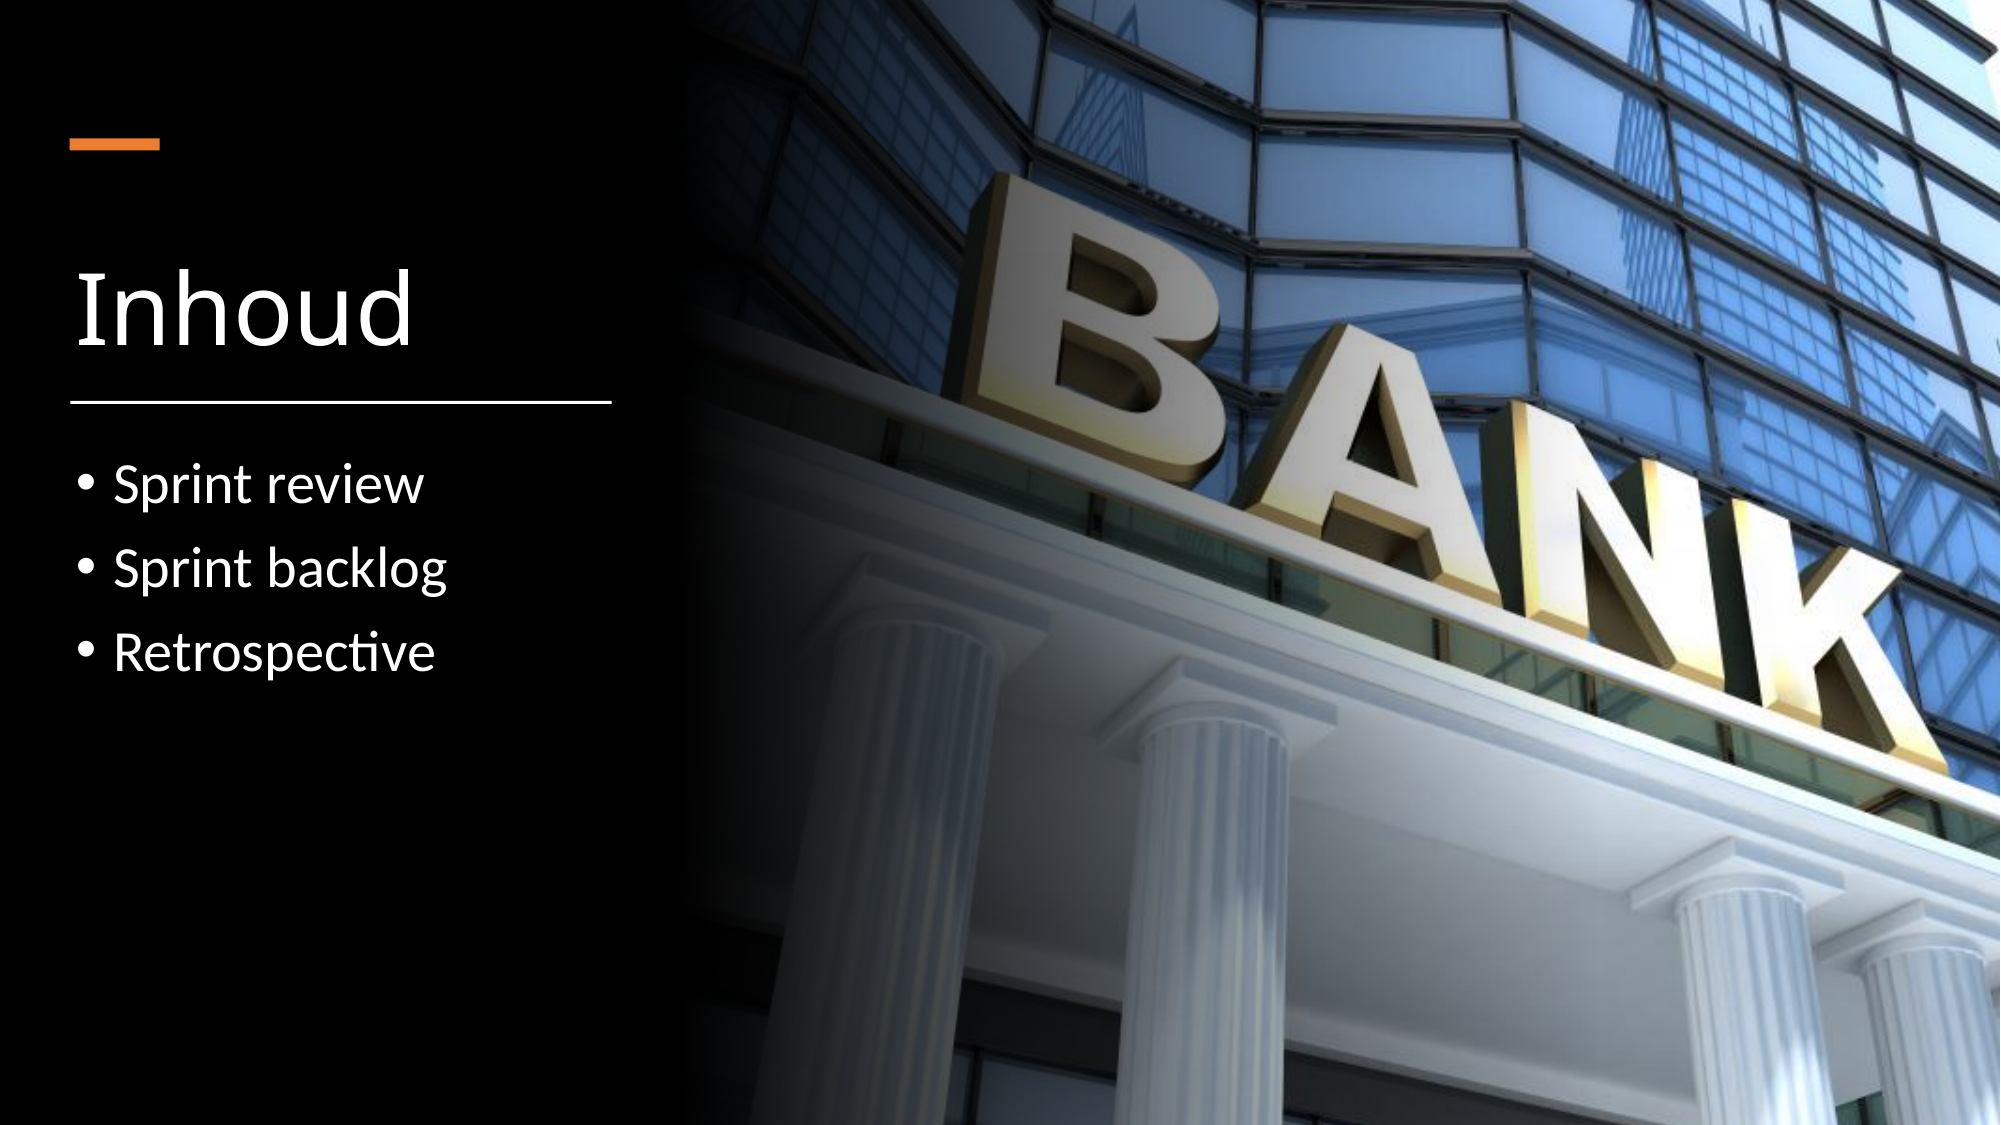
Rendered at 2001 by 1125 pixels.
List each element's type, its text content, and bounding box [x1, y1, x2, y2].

text_box [0, 0, 577, 1125]
text_box [69, 400, 577, 405]
picture [577, 0, 2000, 1125]
list Sprint review Sprint backlog Retrospective [60, 445, 577, 972]
title Inhoud [60, 190, 577, 375]
text_box [69, 137, 161, 151]
